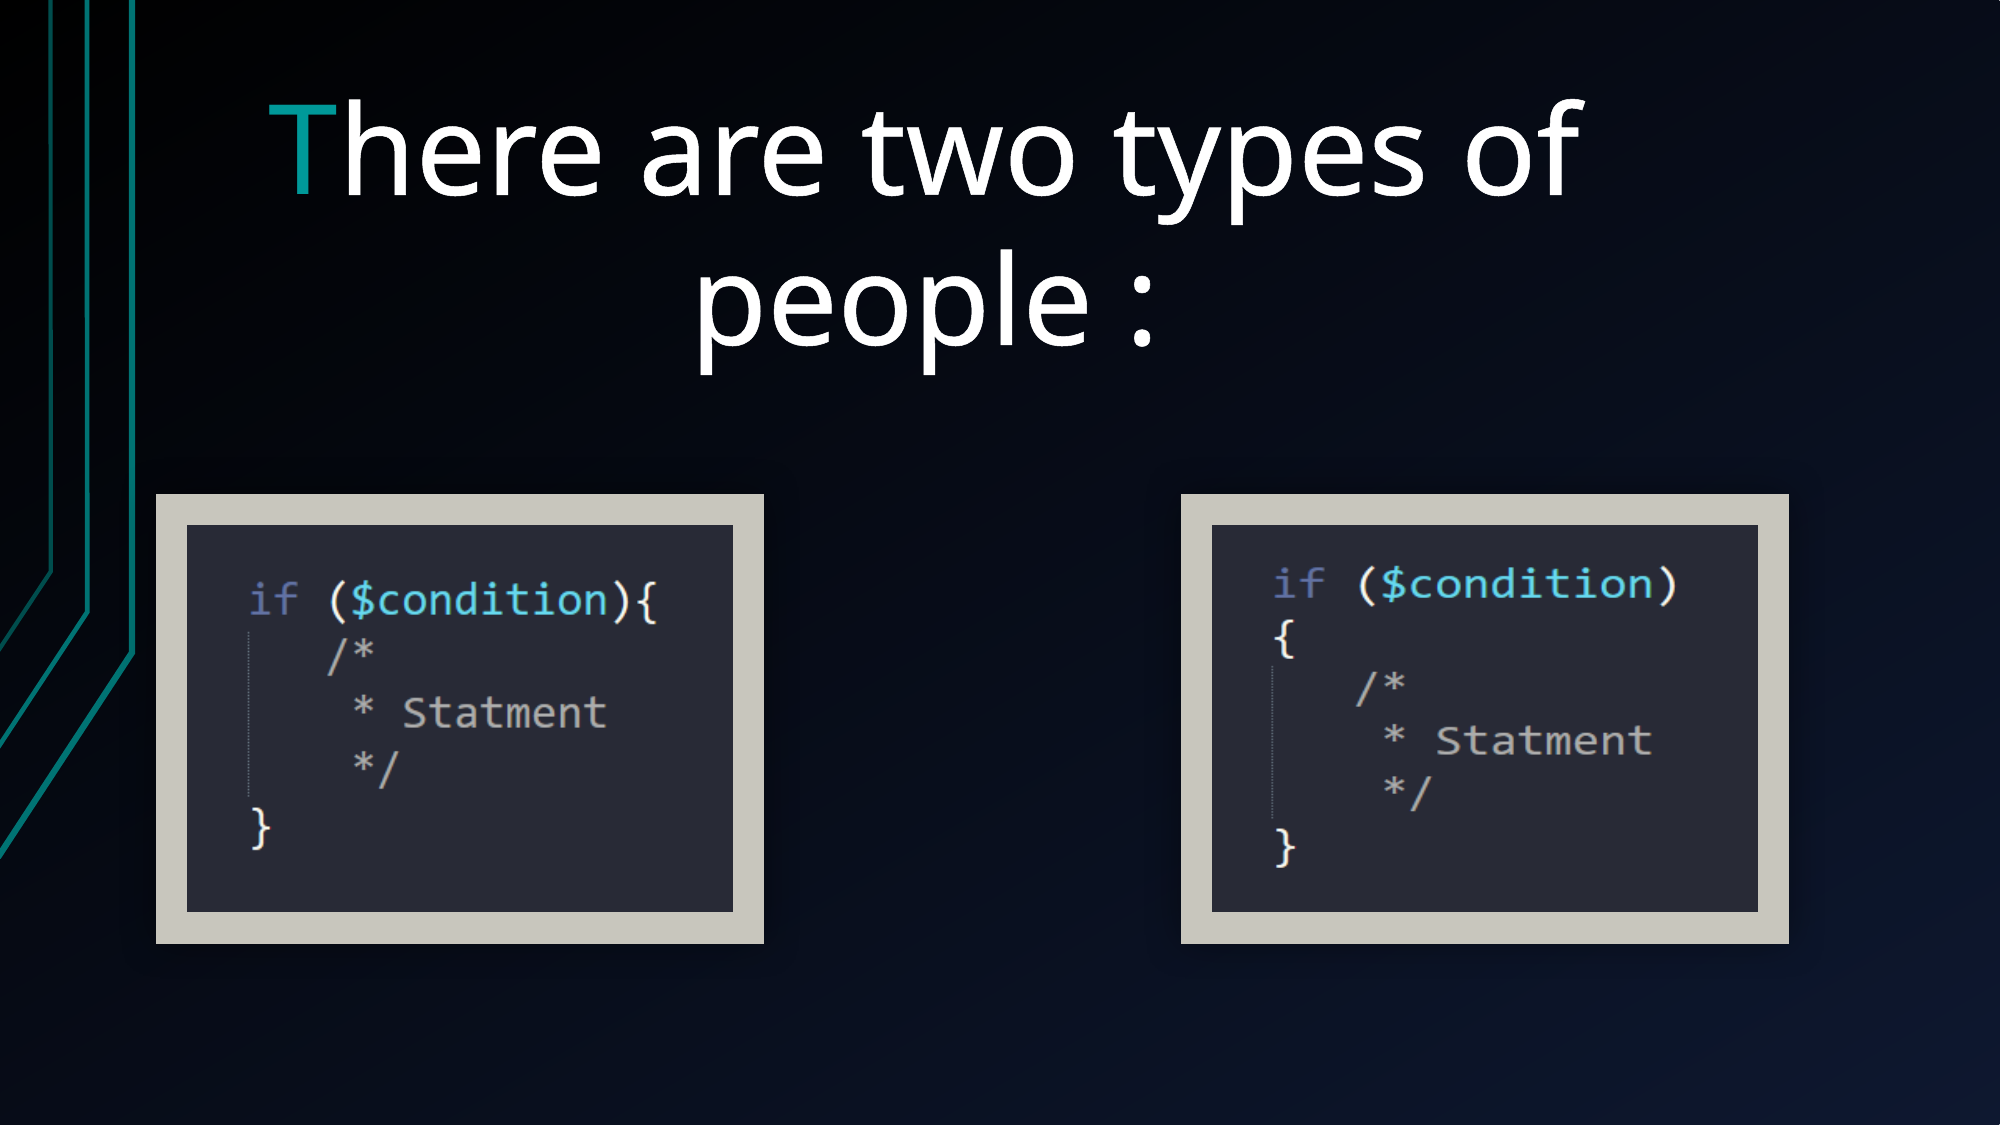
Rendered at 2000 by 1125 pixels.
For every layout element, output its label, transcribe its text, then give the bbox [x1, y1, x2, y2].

text_box There are two types of people : [237, 62, 1613, 378]
picture [186, 524, 733, 913]
picture [1211, 524, 1758, 913]
